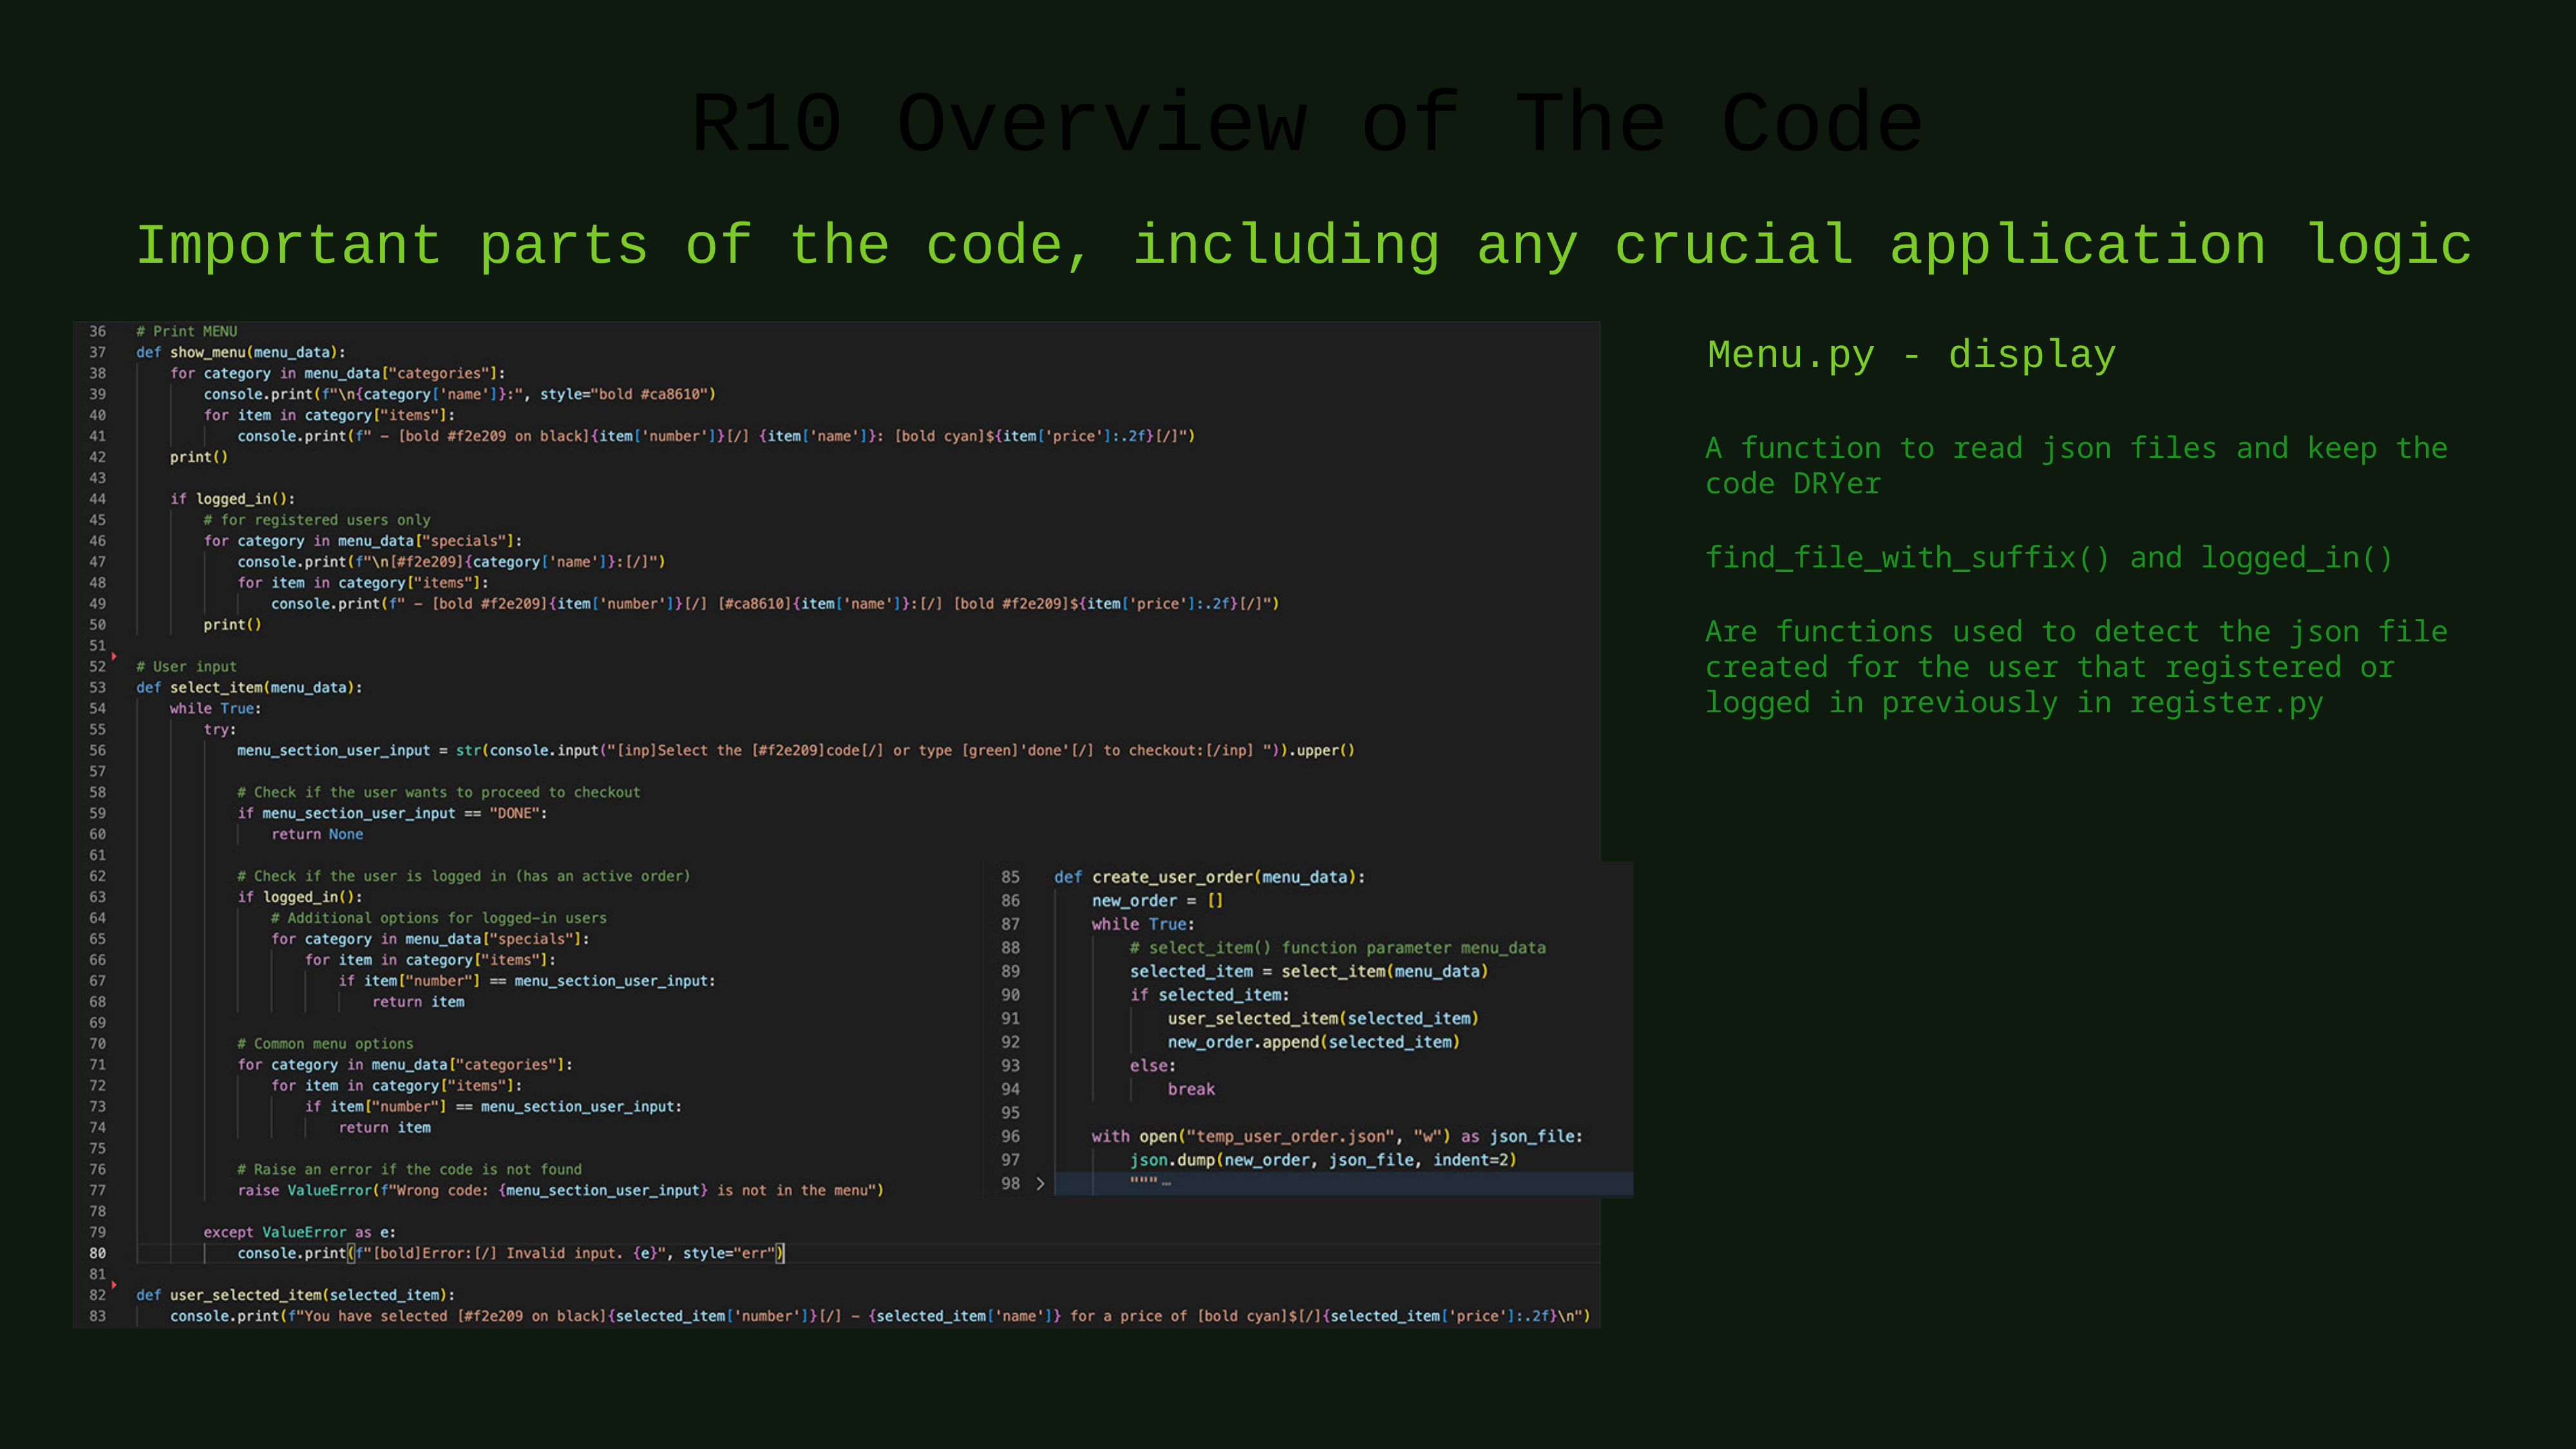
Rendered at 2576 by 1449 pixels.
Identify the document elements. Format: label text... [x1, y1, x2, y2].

picture [73, 321, 1634, 1329]
title R10 Overview of The Code [57, 64, 2559, 173]
text_box Menu.py - display [1701, 321, 2476, 383]
text_box Important parts of the code, including any crucial application logic [129, 200, 2488, 281]
text_box A function to read json files and keep the code DRYer find_file_with_suffix() and logged_in() Are functions used to detect the json file created for the user that registered or logged in previously in register.py [1699, 423, 2477, 1327]
